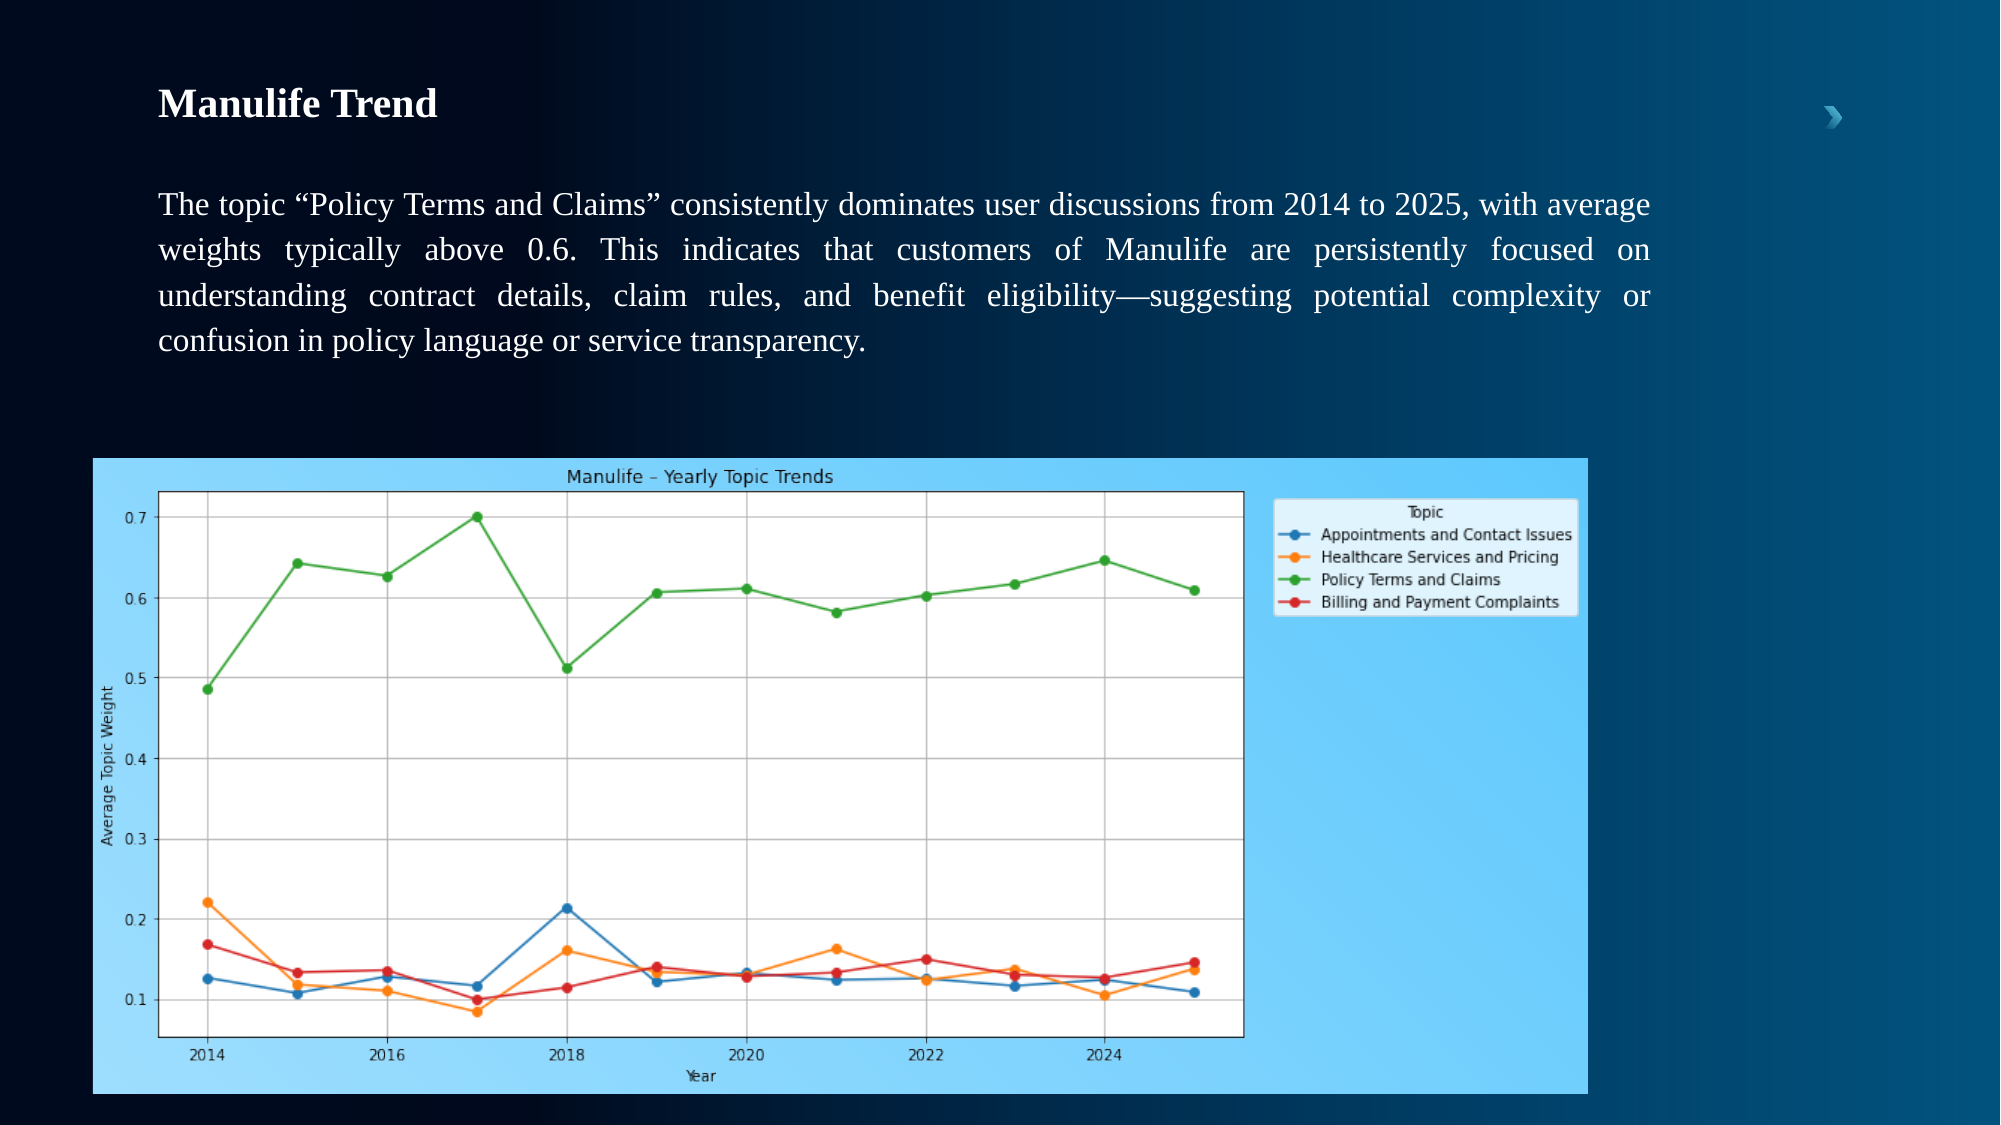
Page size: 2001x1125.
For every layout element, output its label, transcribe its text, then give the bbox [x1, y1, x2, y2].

text_box Manulife Trend [143, 61, 1648, 134]
picture [92, 458, 1588, 1094]
text_box The topic “Policy Terms and Claims” consistently dominates user discussions from 2014 to 2025, with average weights typically above 0.6. This indicates that customers of Manulife are persistently focused on understanding contract details, claim rules, and benefit eligibility—suggesting potential complexity or confusion in policy language or service transparency. [143, 169, 1669, 366]
